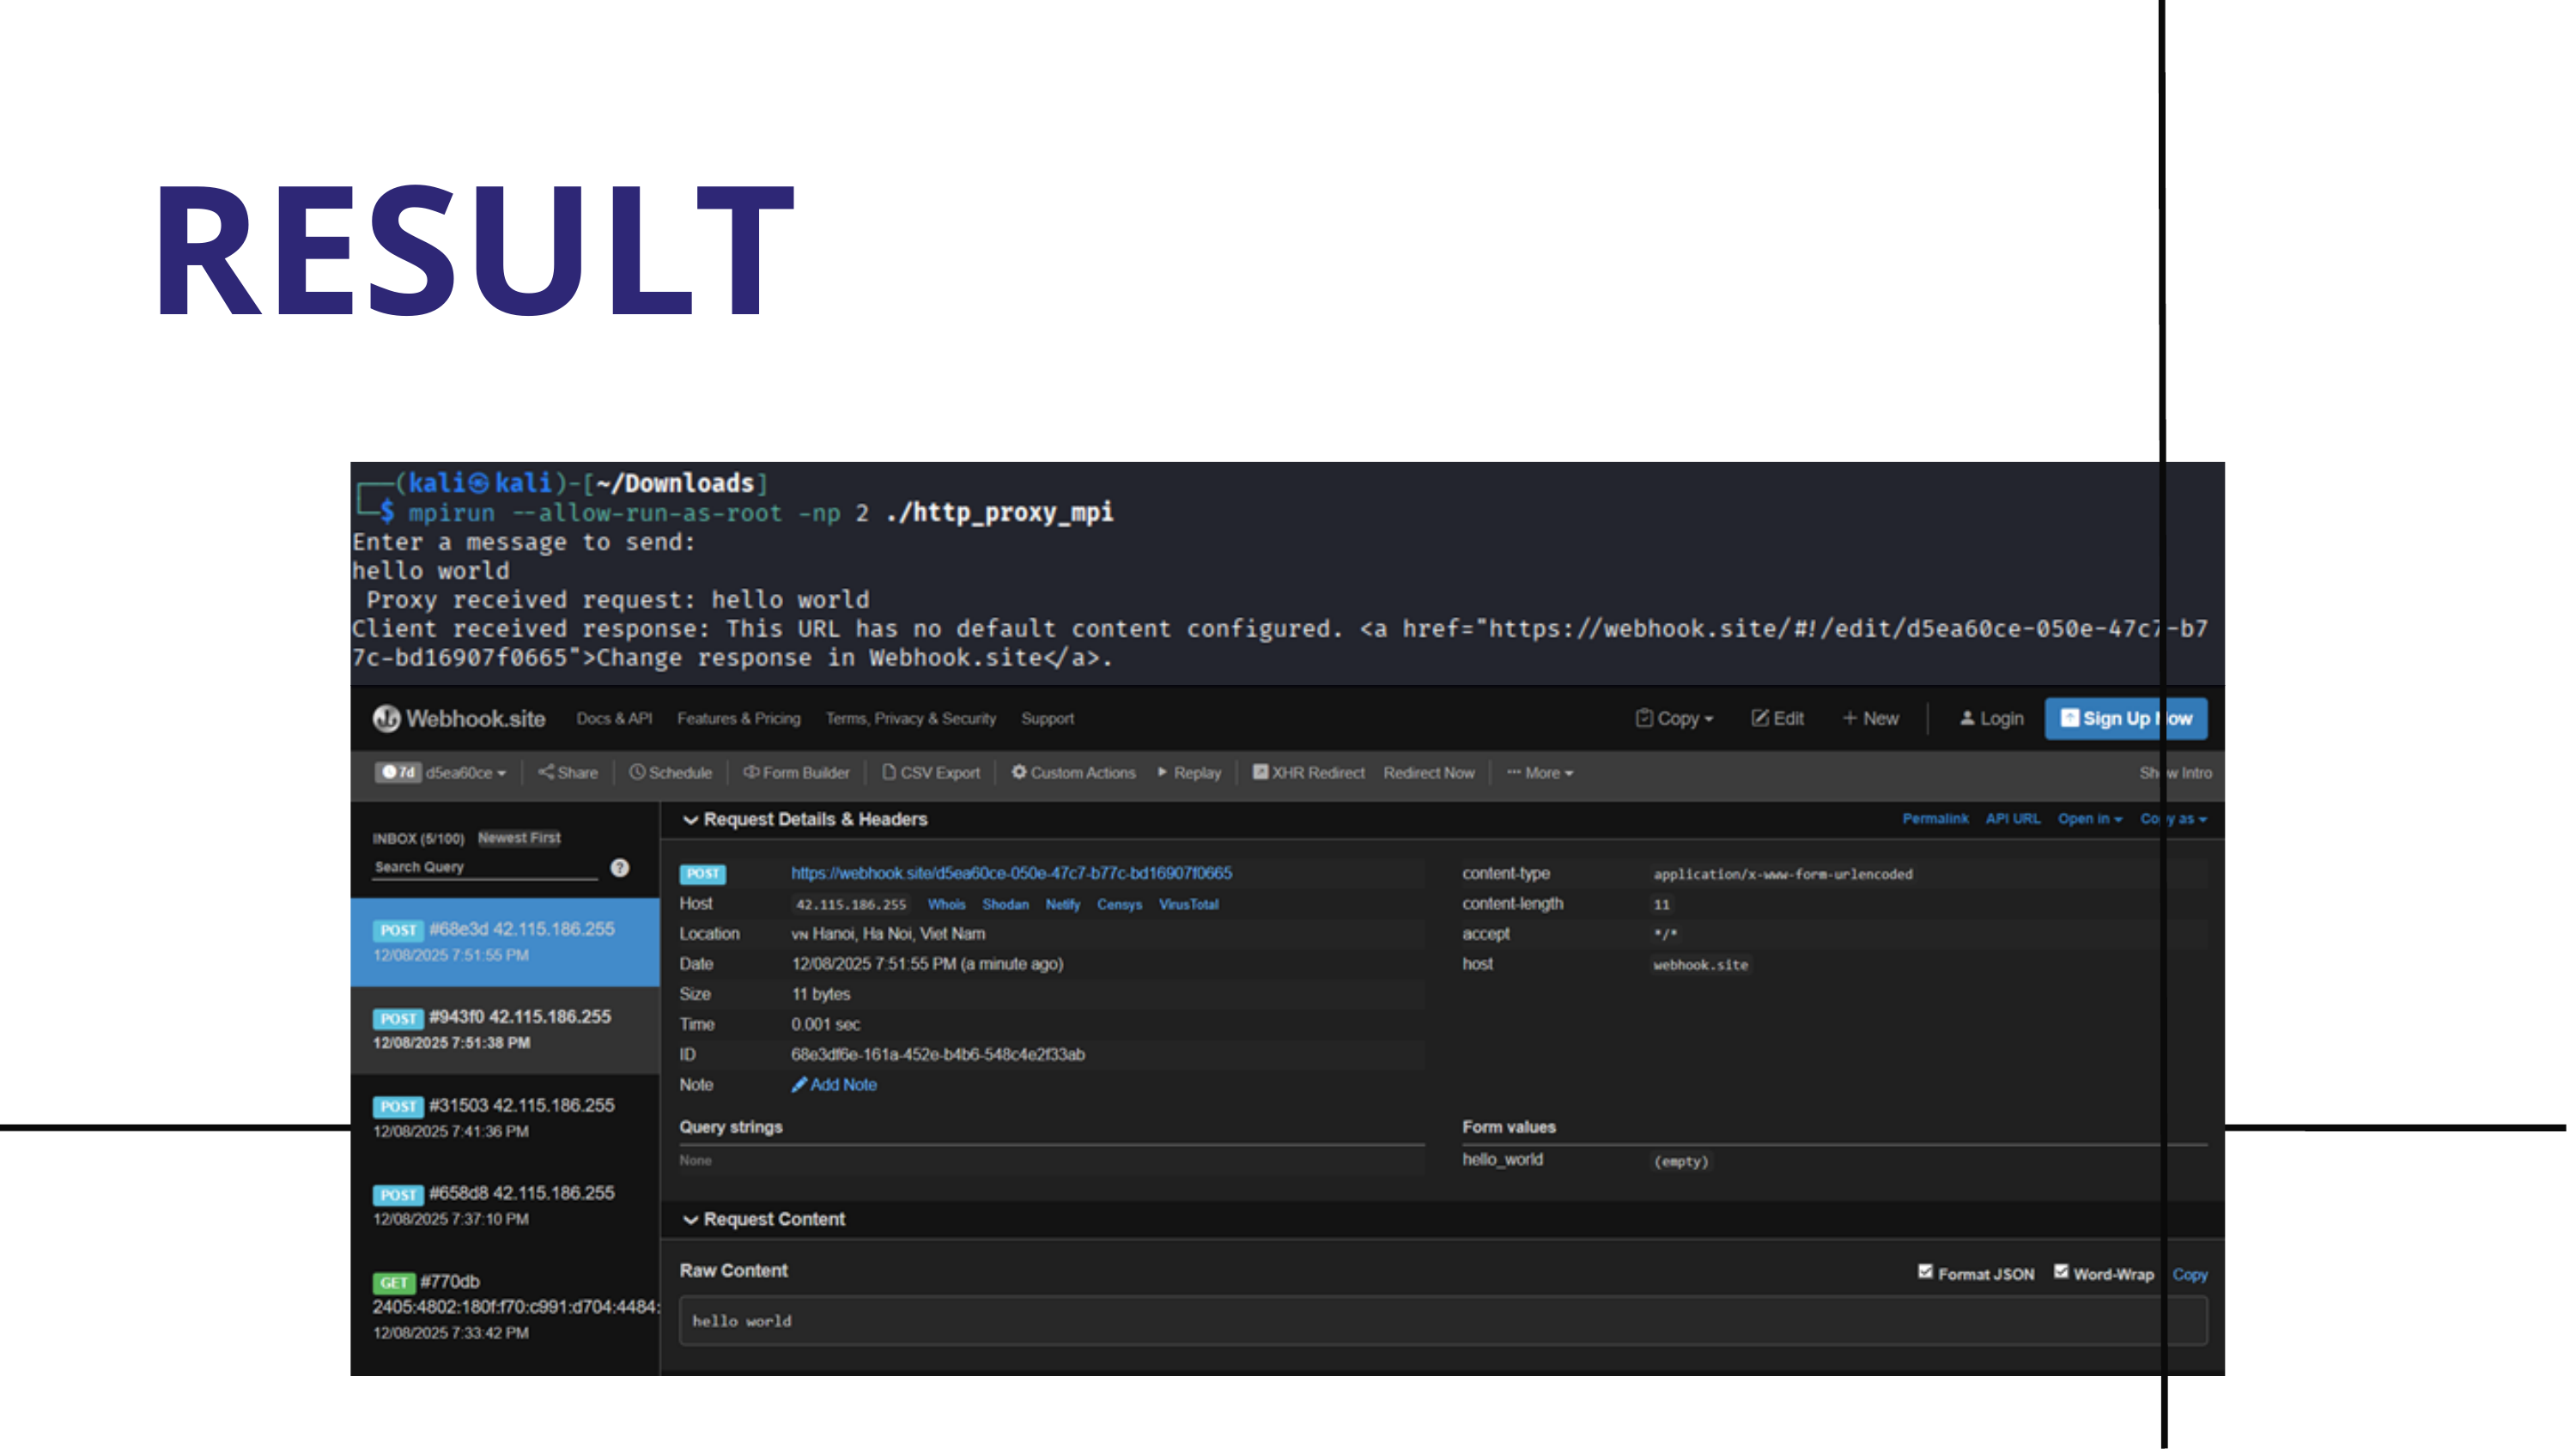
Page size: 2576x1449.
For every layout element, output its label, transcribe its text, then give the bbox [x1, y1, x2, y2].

text_box [350, 685, 2226, 1377]
text_box [350, 462, 2226, 685]
text_box RESULT [144, 177, 1993, 351]
